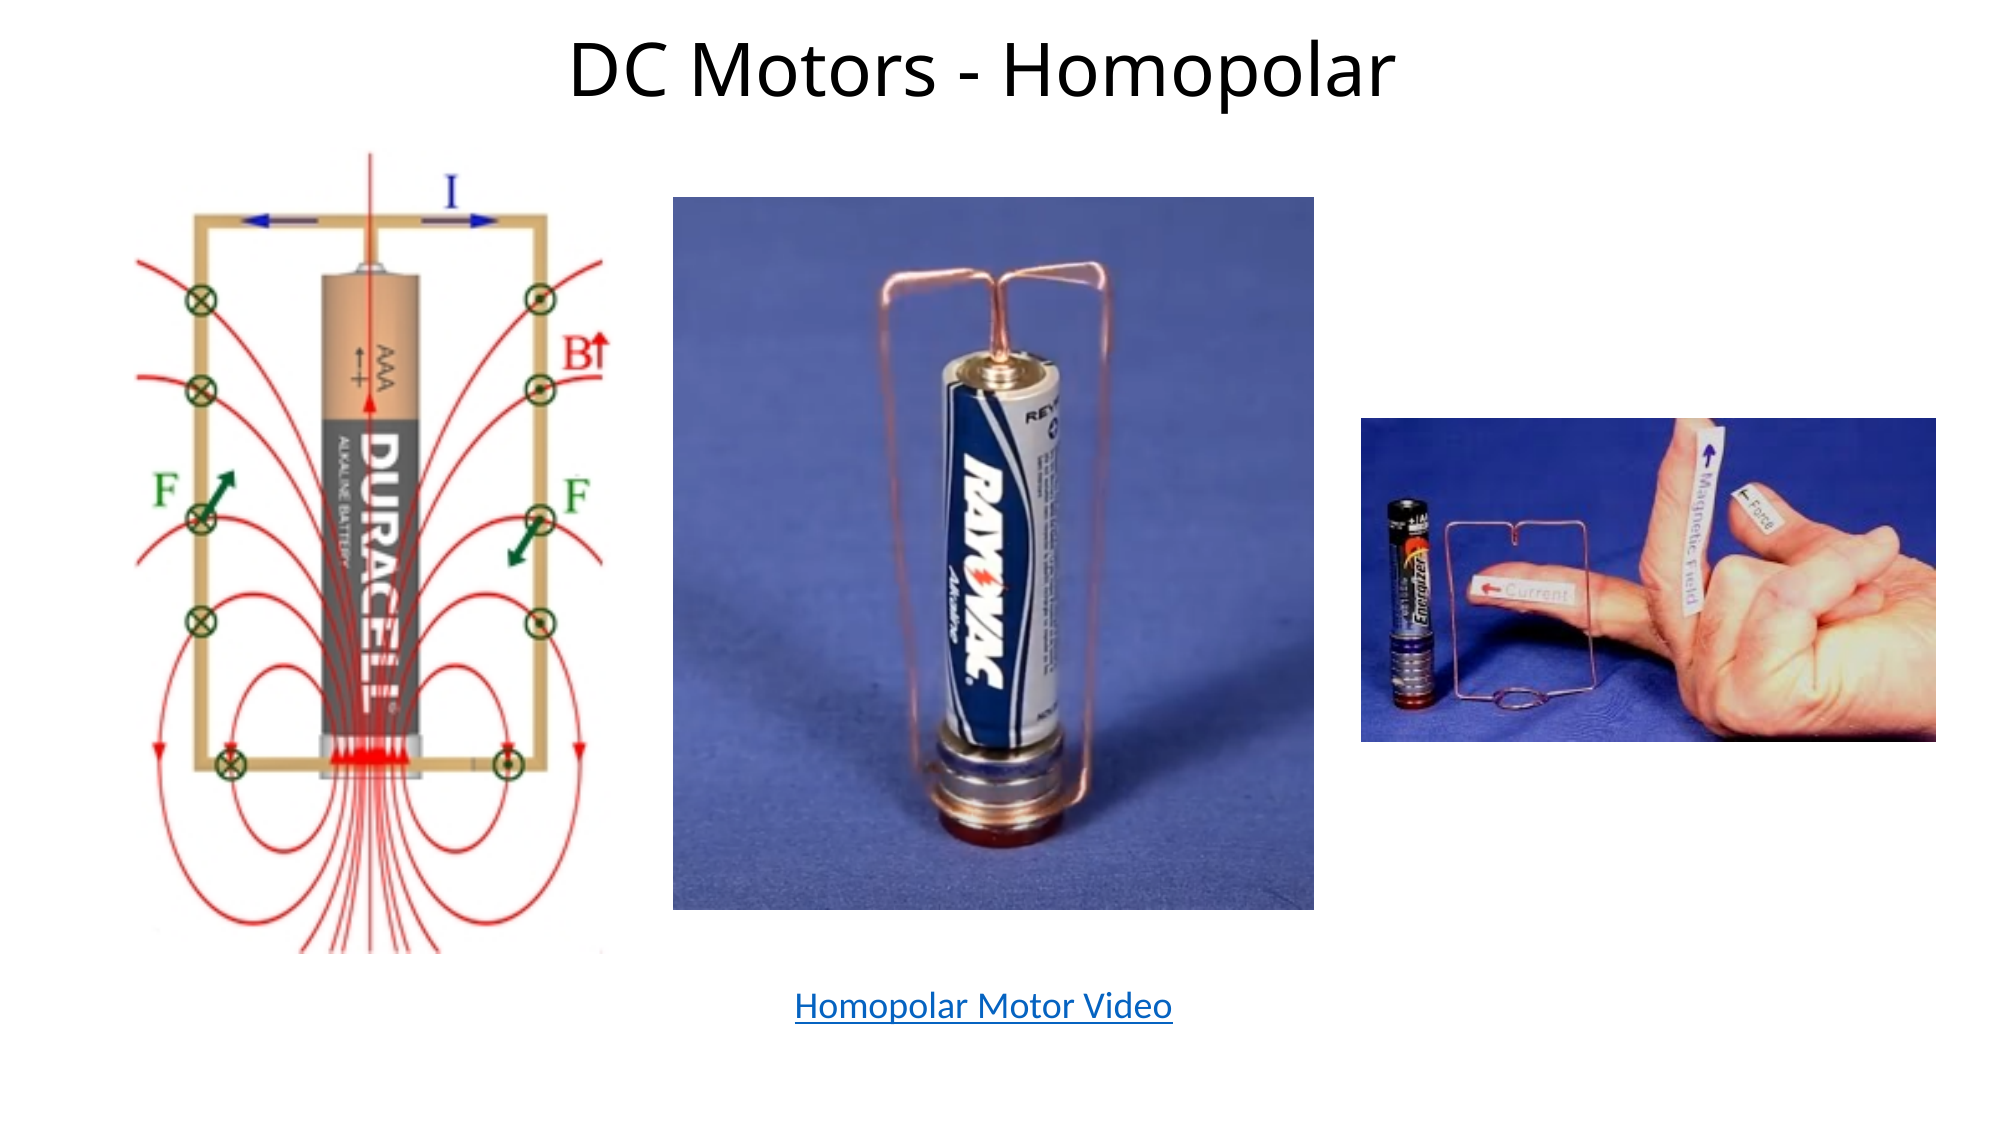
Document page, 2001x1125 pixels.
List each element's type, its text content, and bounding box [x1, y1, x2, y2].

picture [673, 197, 1314, 910]
title DC Motors - Homopolar [120, 24, 1846, 121]
list Homopolar Motor Video [712, 978, 1254, 1035]
picture [1361, 418, 1936, 742]
picture [133, 147, 618, 954]
